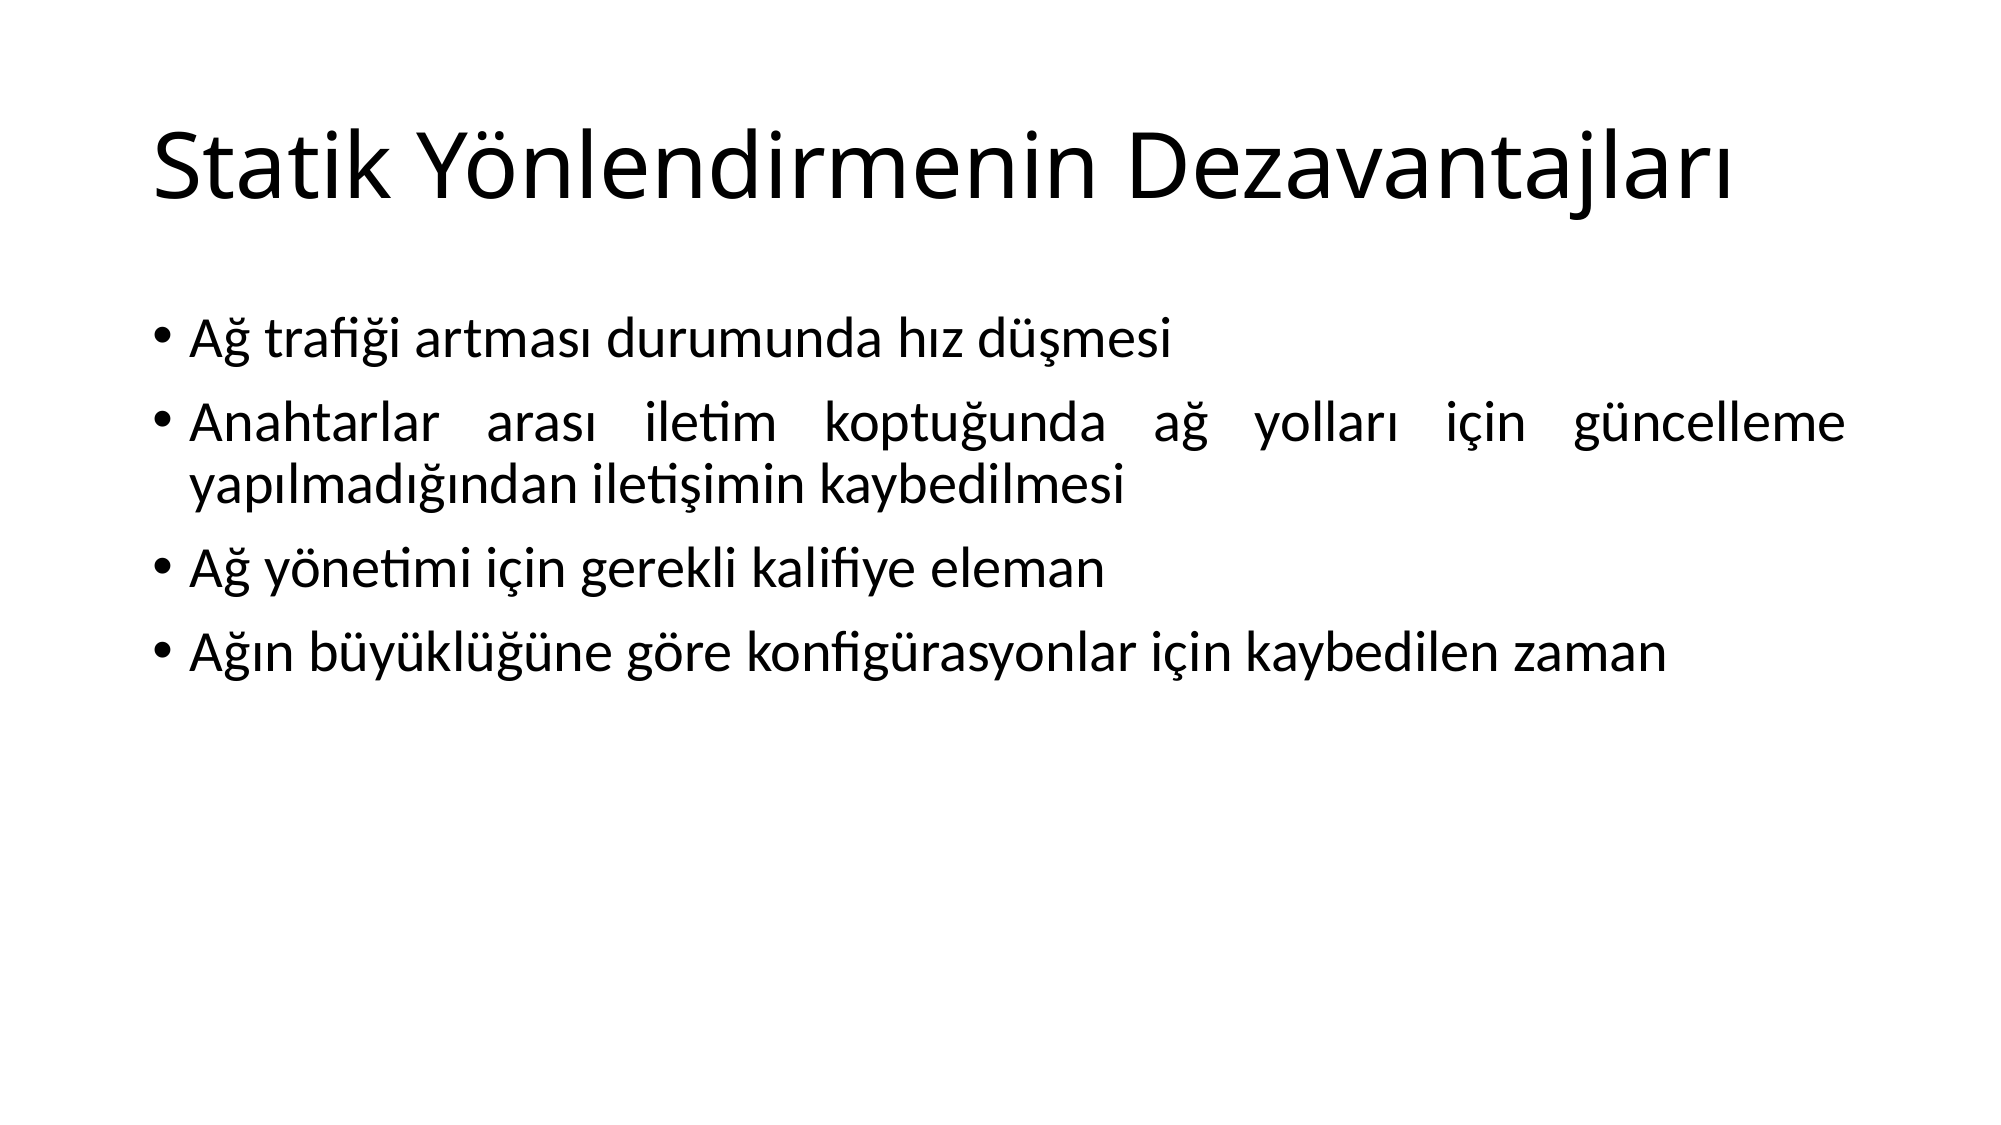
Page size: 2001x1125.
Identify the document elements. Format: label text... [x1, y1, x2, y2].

title Statik Yönlendirmenin Dezavantajları [137, 59, 1863, 278]
list Ağ trafiği artması durumunda hız düşmesi Anahtarlar arası iletim koptuğunda ağ yolları için güncelleme yapılmadığından iletişimin kaybedilmesi Ağ yönetimi için gerekli kalifiye eleman Ağın büyüklüğüne göre konfigürasyonlar için kaybedilen zaman [137, 299, 1863, 1014]
